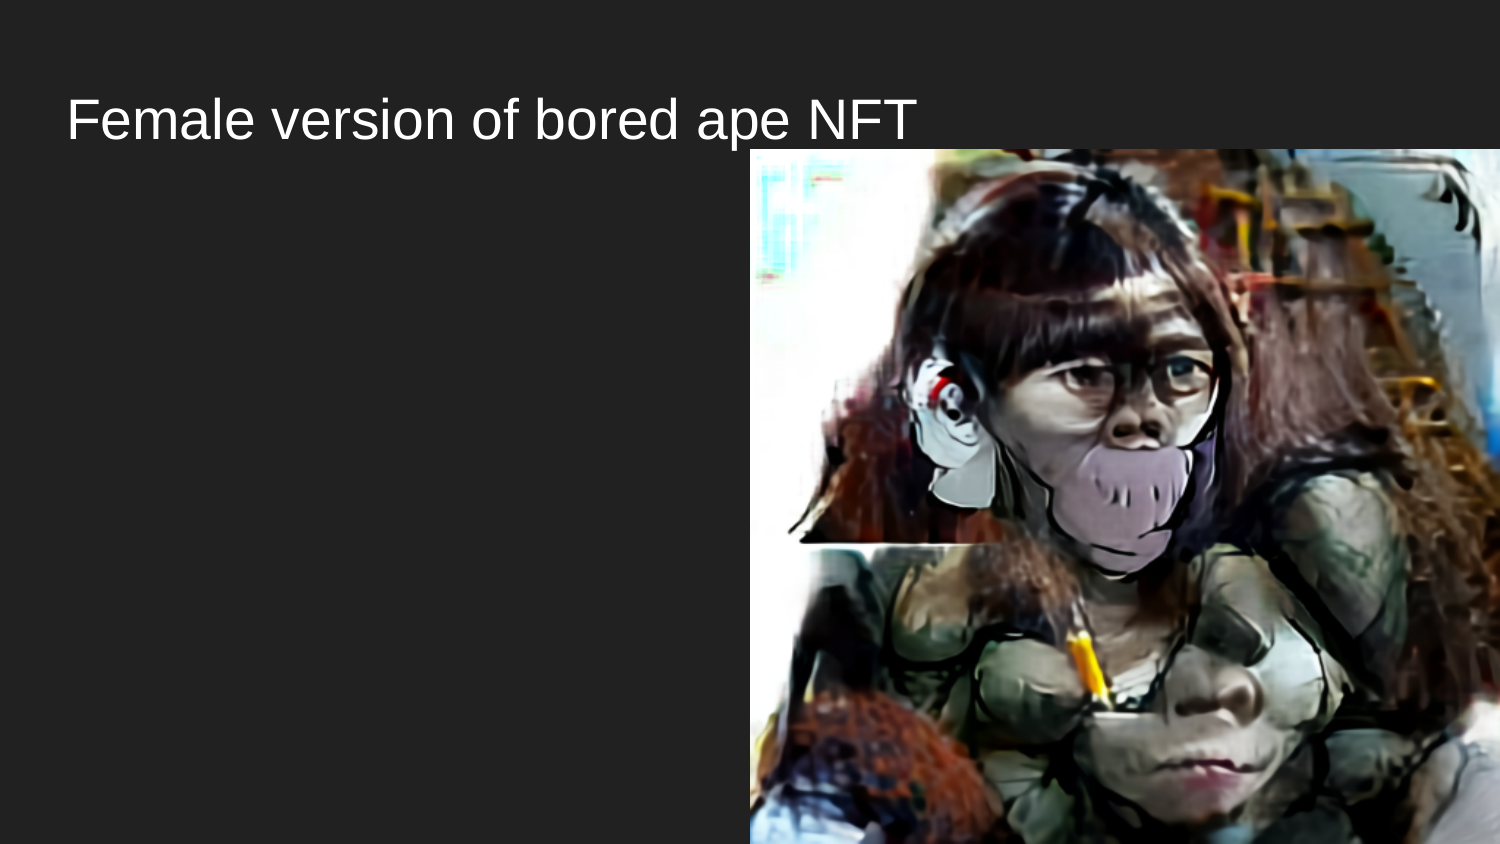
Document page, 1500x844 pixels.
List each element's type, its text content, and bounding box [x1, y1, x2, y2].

picture [749, 149, 1500, 844]
title Female version of bored ape NFT [51, 72, 1449, 167]
